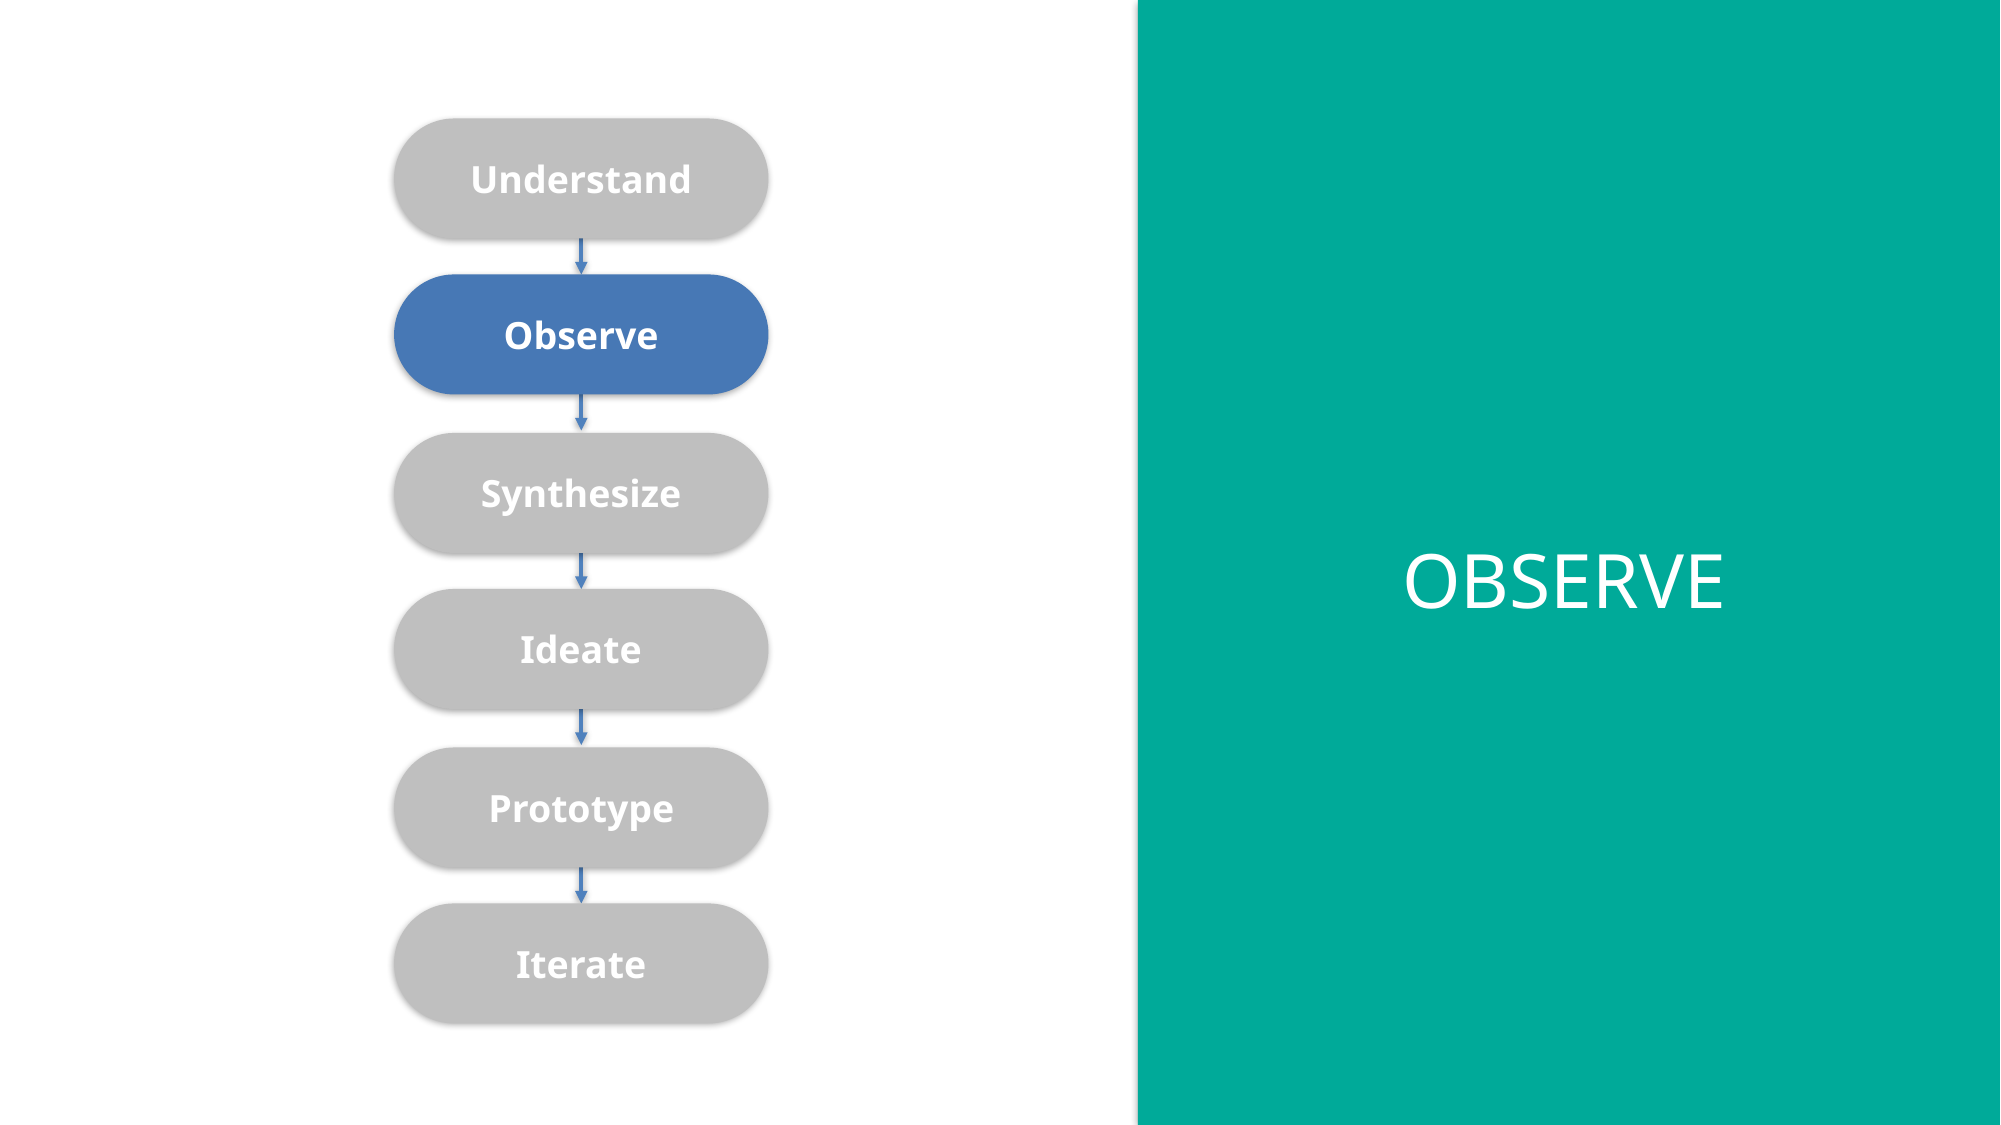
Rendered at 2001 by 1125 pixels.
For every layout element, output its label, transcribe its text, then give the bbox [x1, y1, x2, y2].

text_box Ideate [393, 588, 770, 710]
text_box Synthesize [393, 432, 770, 554]
text_box Understand [393, 117, 770, 240]
text_box Observe [393, 273, 770, 396]
text_box [1137, 0, 2000, 1125]
text_box Prototype [393, 746, 770, 869]
text_box OBSERVE [1142, 508, 2000, 617]
text_box Iterate [393, 902, 770, 1025]
